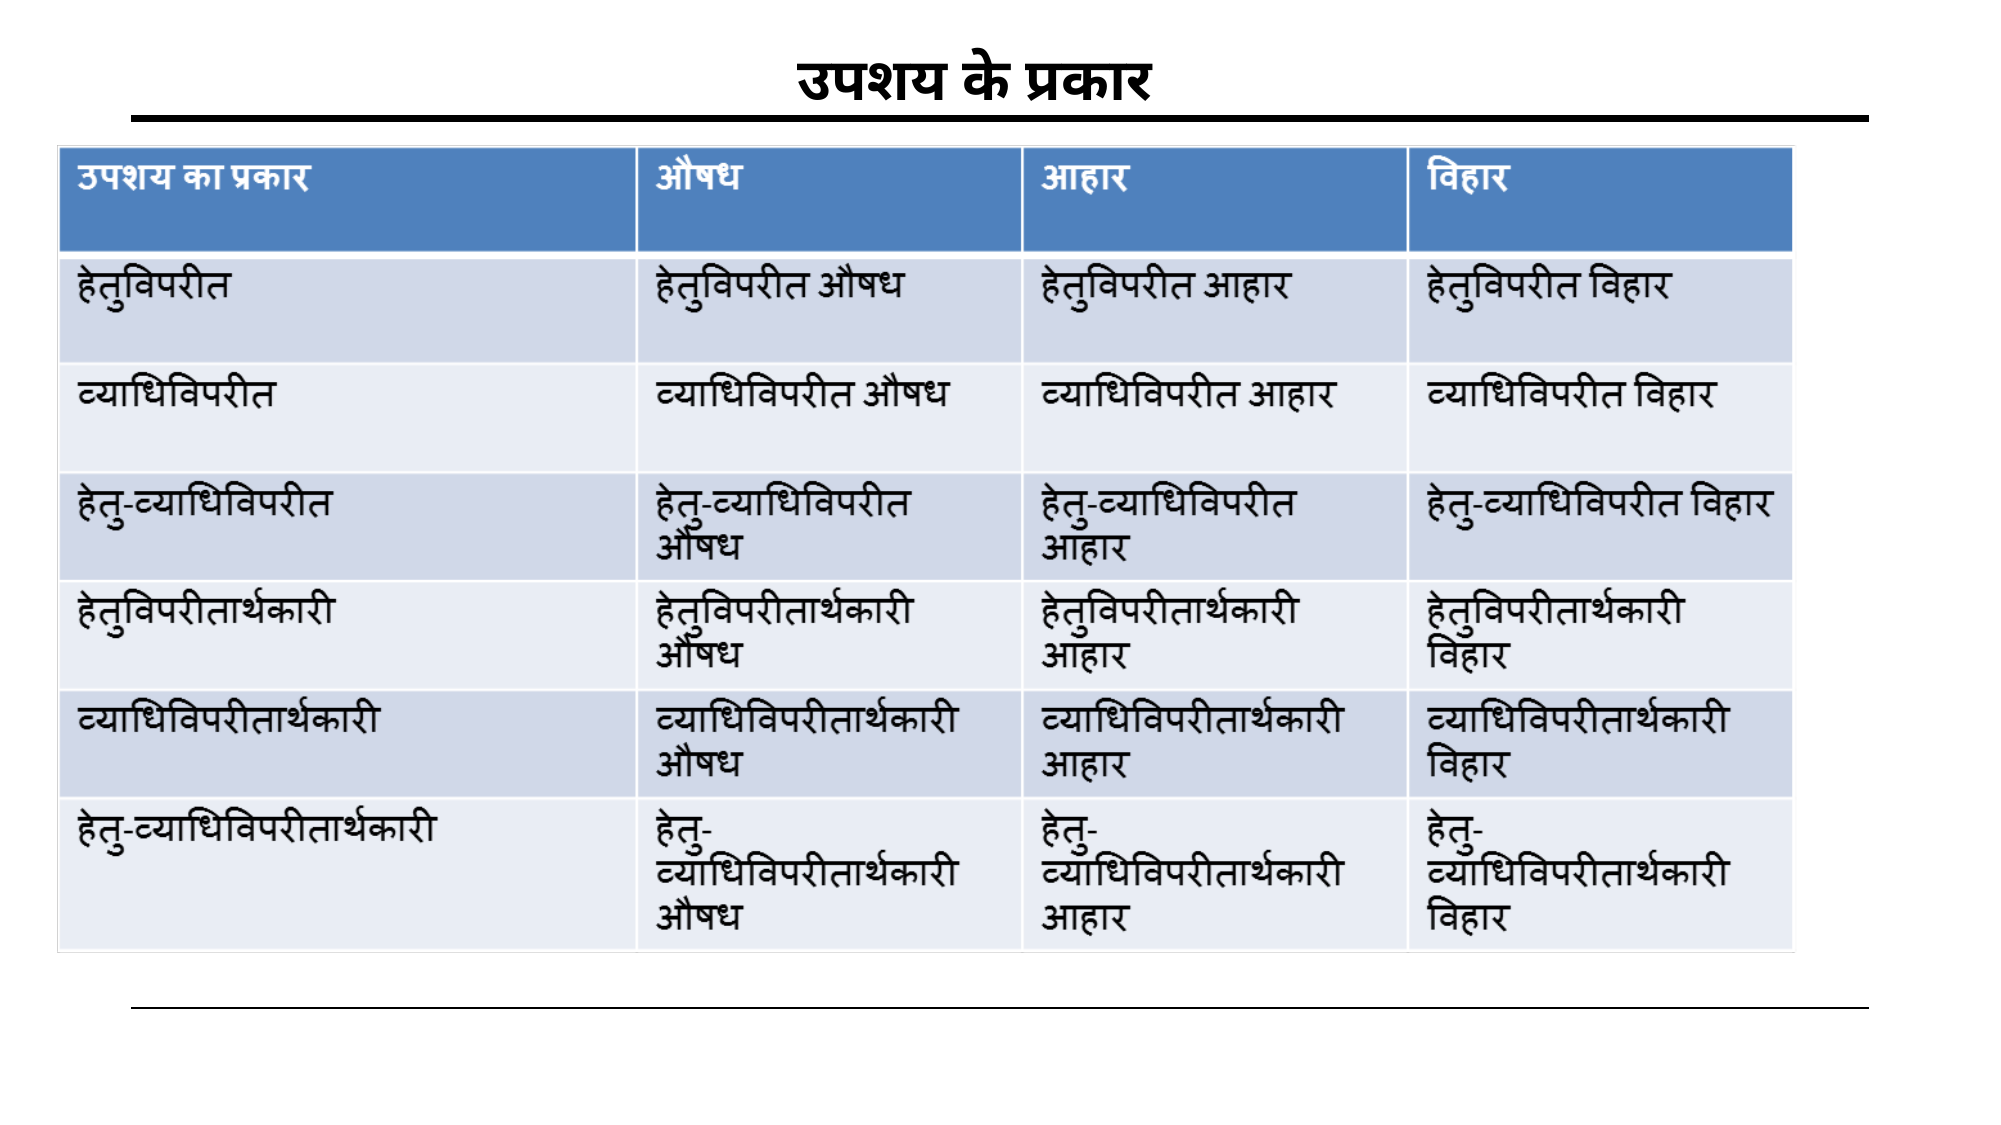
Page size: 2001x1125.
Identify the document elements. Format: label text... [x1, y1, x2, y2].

picture [56, 144, 1800, 964]
text_box उपशय के प्रकार [564, 25, 1386, 130]
